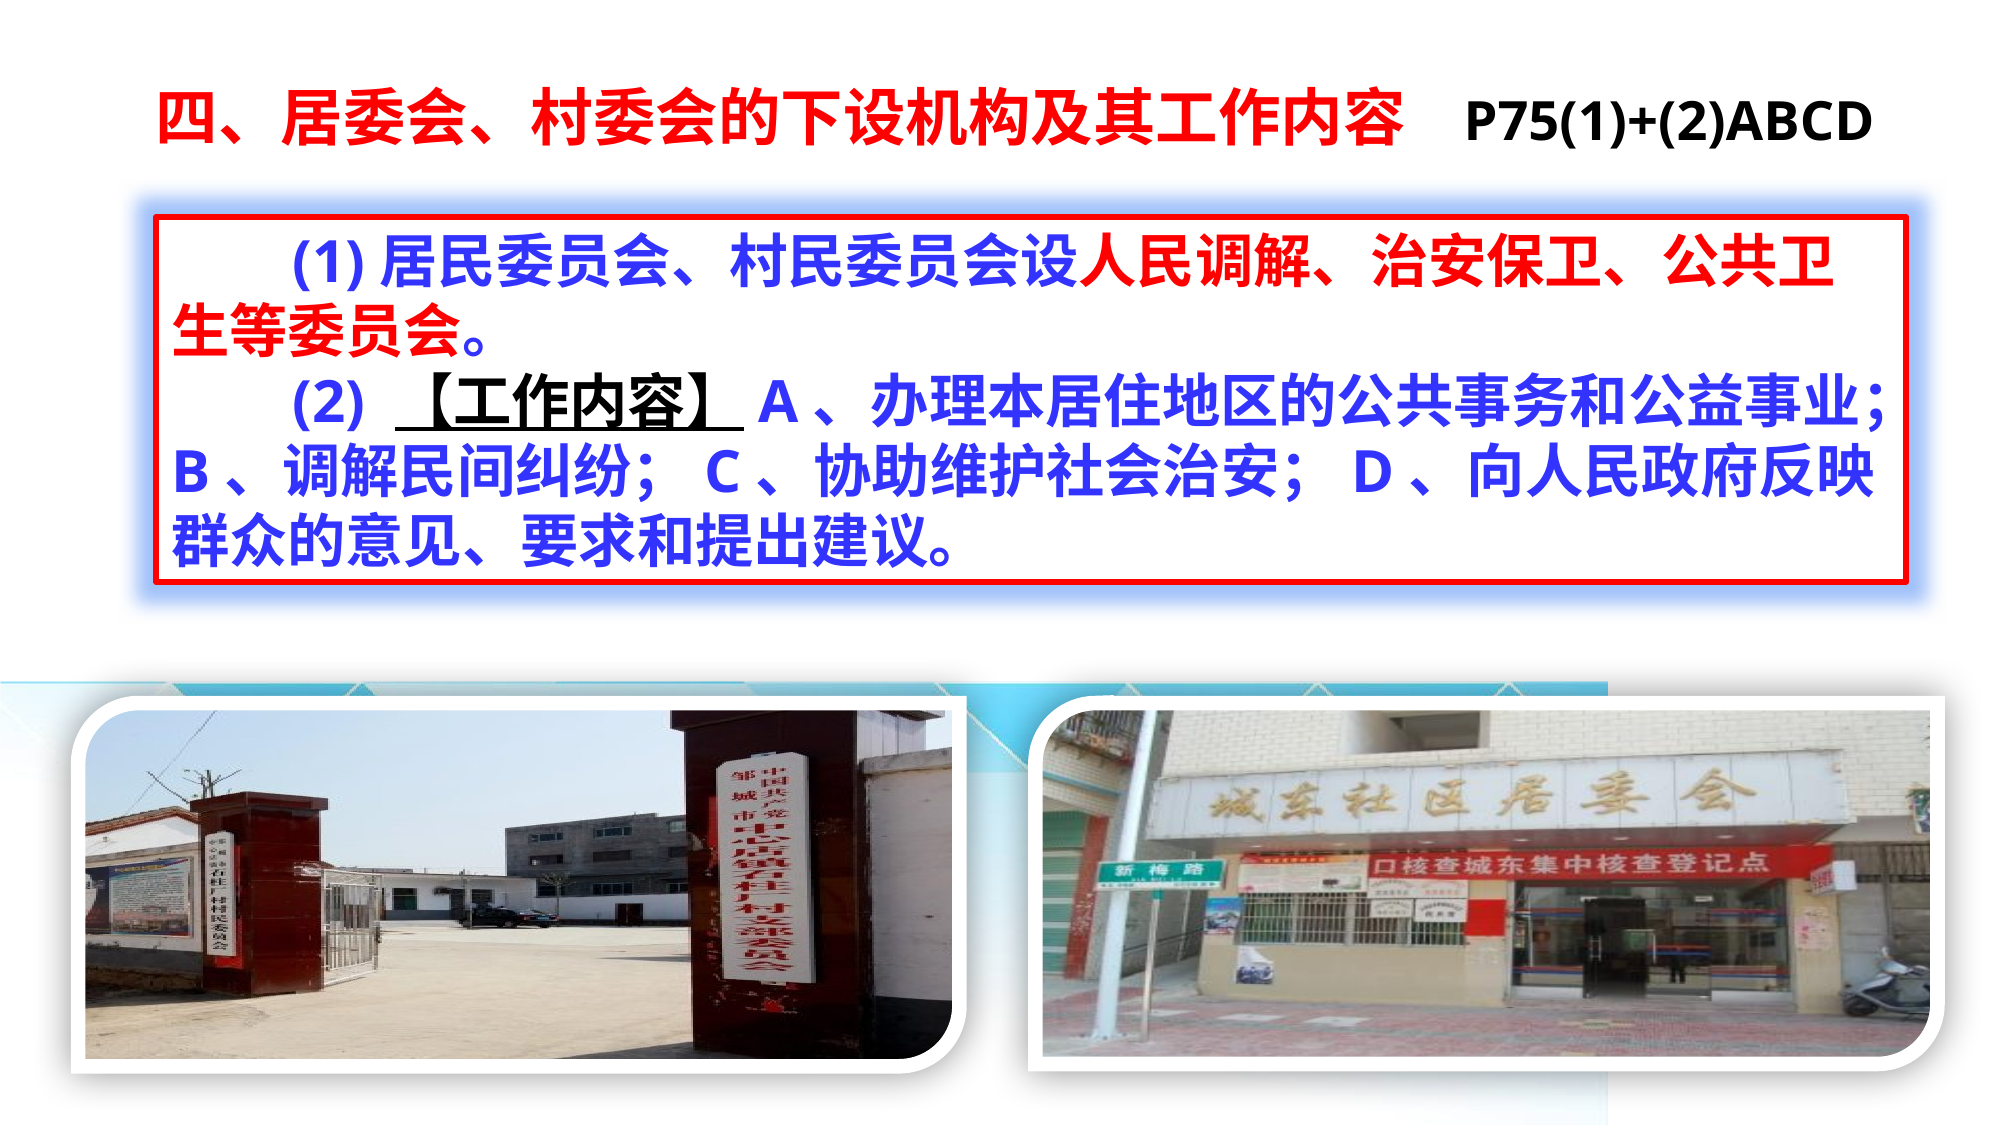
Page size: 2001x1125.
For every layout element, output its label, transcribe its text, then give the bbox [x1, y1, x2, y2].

text_box 四、居委会、村委会的下设机构及其工作内容 P75(1)+(2)ABCD [109, 70, 1922, 160]
text_box (1)居民委员会、村民委员会设人民调解、治安保卫、公共卫生等委员会。 (2) 【工作内容】A、办理本居住地区的公共事务和公益事业；B、调解民间纠纷；C、协助维护社会治安；D、向人民政府反映群众的意见、要求和提出建议。 [156, 217, 1907, 582]
picture [0, 681, 1938, 1125]
